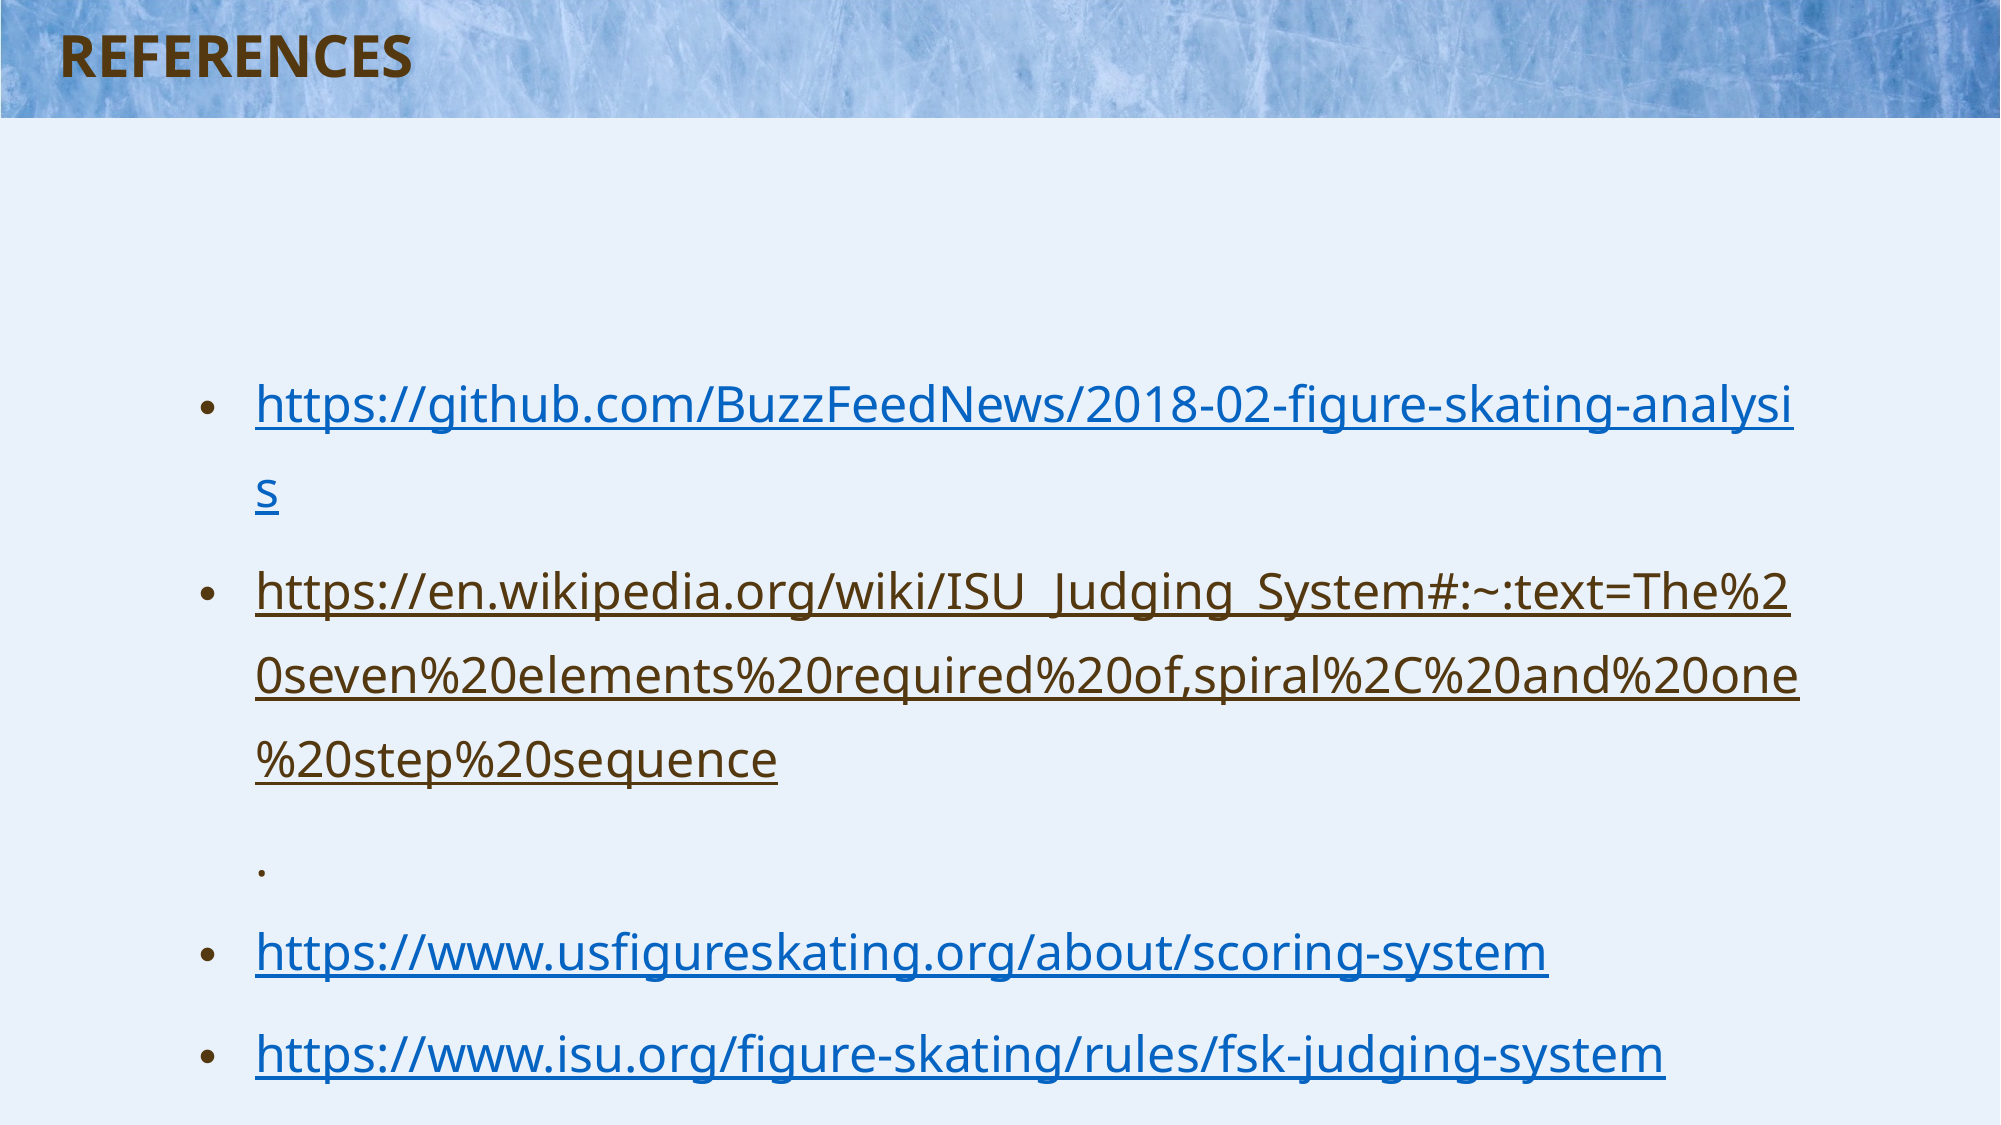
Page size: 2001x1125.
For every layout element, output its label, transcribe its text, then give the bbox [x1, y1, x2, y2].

text_box https://github.com/BuzzFeedNews/2018-02-figure-skating-analysis https://en.wikipedia.org/wiki/ISU_Judging_System#:~:text=The%20seven%20elements%20required%20of,spiral%2C%20and%20one%20step%20sequence. https://www.usfigureskating.org/about/scoring-system https://www.isu.org/figure-skating/rules/fsk-judging-system [184, 331, 1816, 846]
title REFERENCES [0, 0, 2000, 118]
